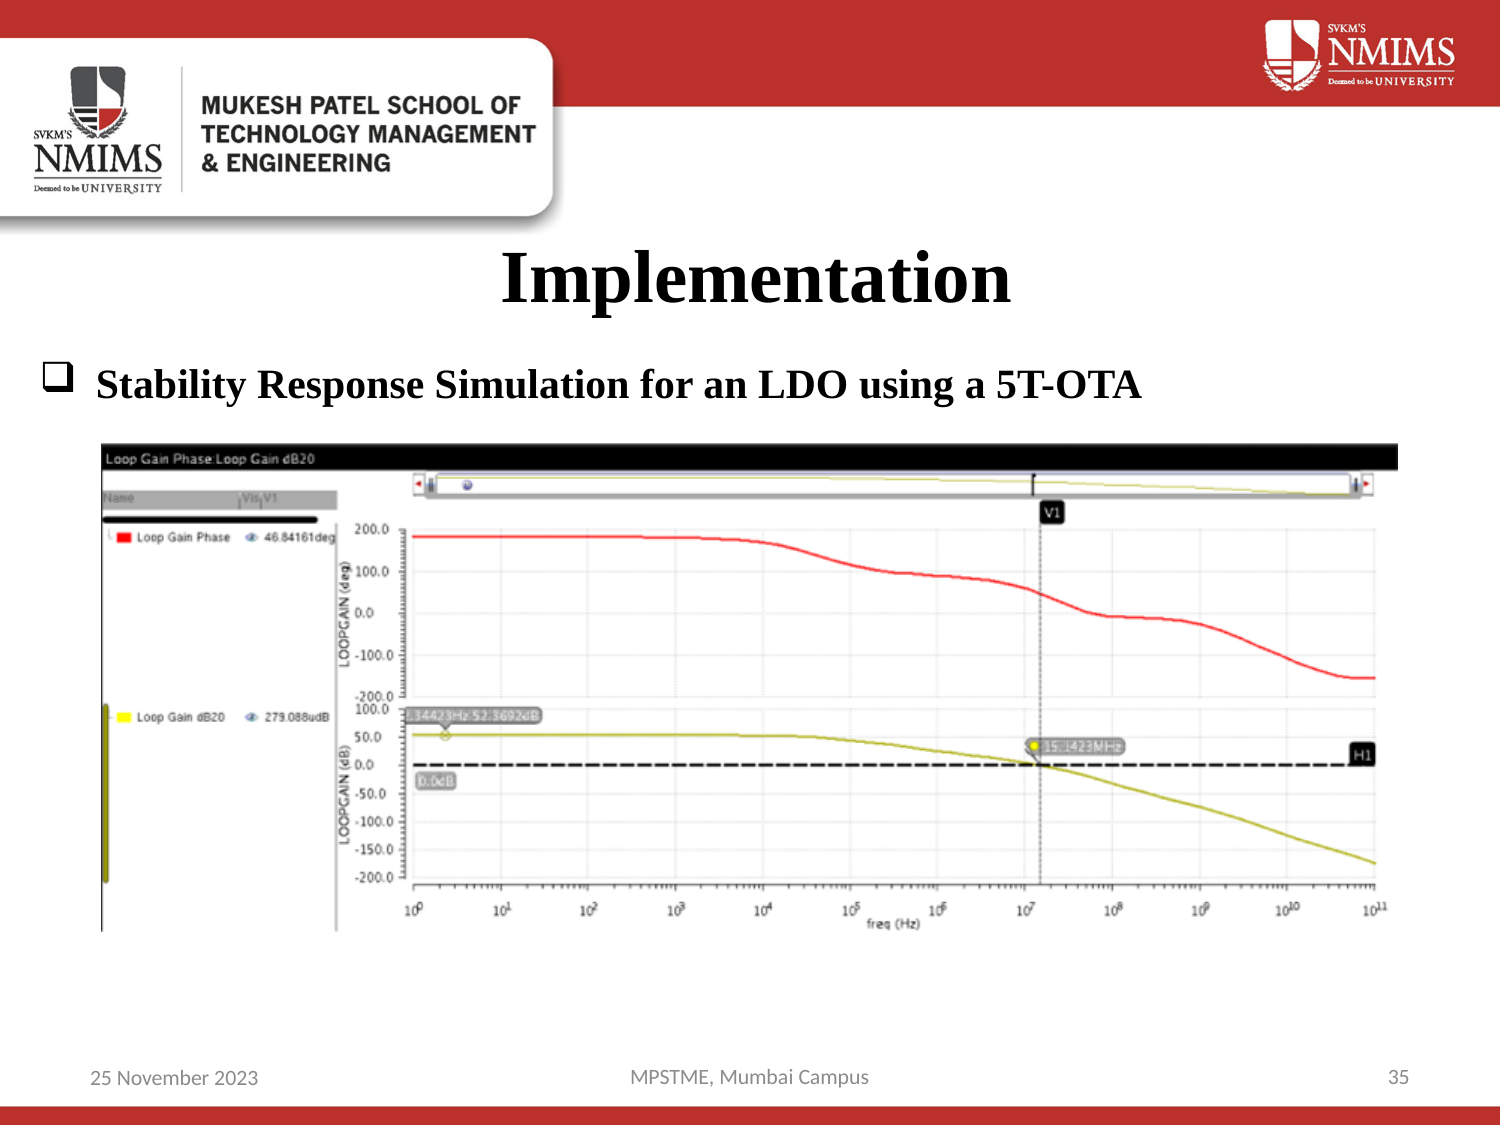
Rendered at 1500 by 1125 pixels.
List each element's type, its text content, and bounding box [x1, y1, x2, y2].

title Implementation [75, 197, 1438, 324]
list Stability Response Simulation for an LDO using a 5T-OTA [24, 324, 1500, 417]
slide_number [75, 1046, 425, 1107]
footer MPSTME, Mumbai Campus [512, 1045, 988, 1106]
slide_number 35 [1074, 1045, 1425, 1106]
picture [0, 0, 1500, 1125]
